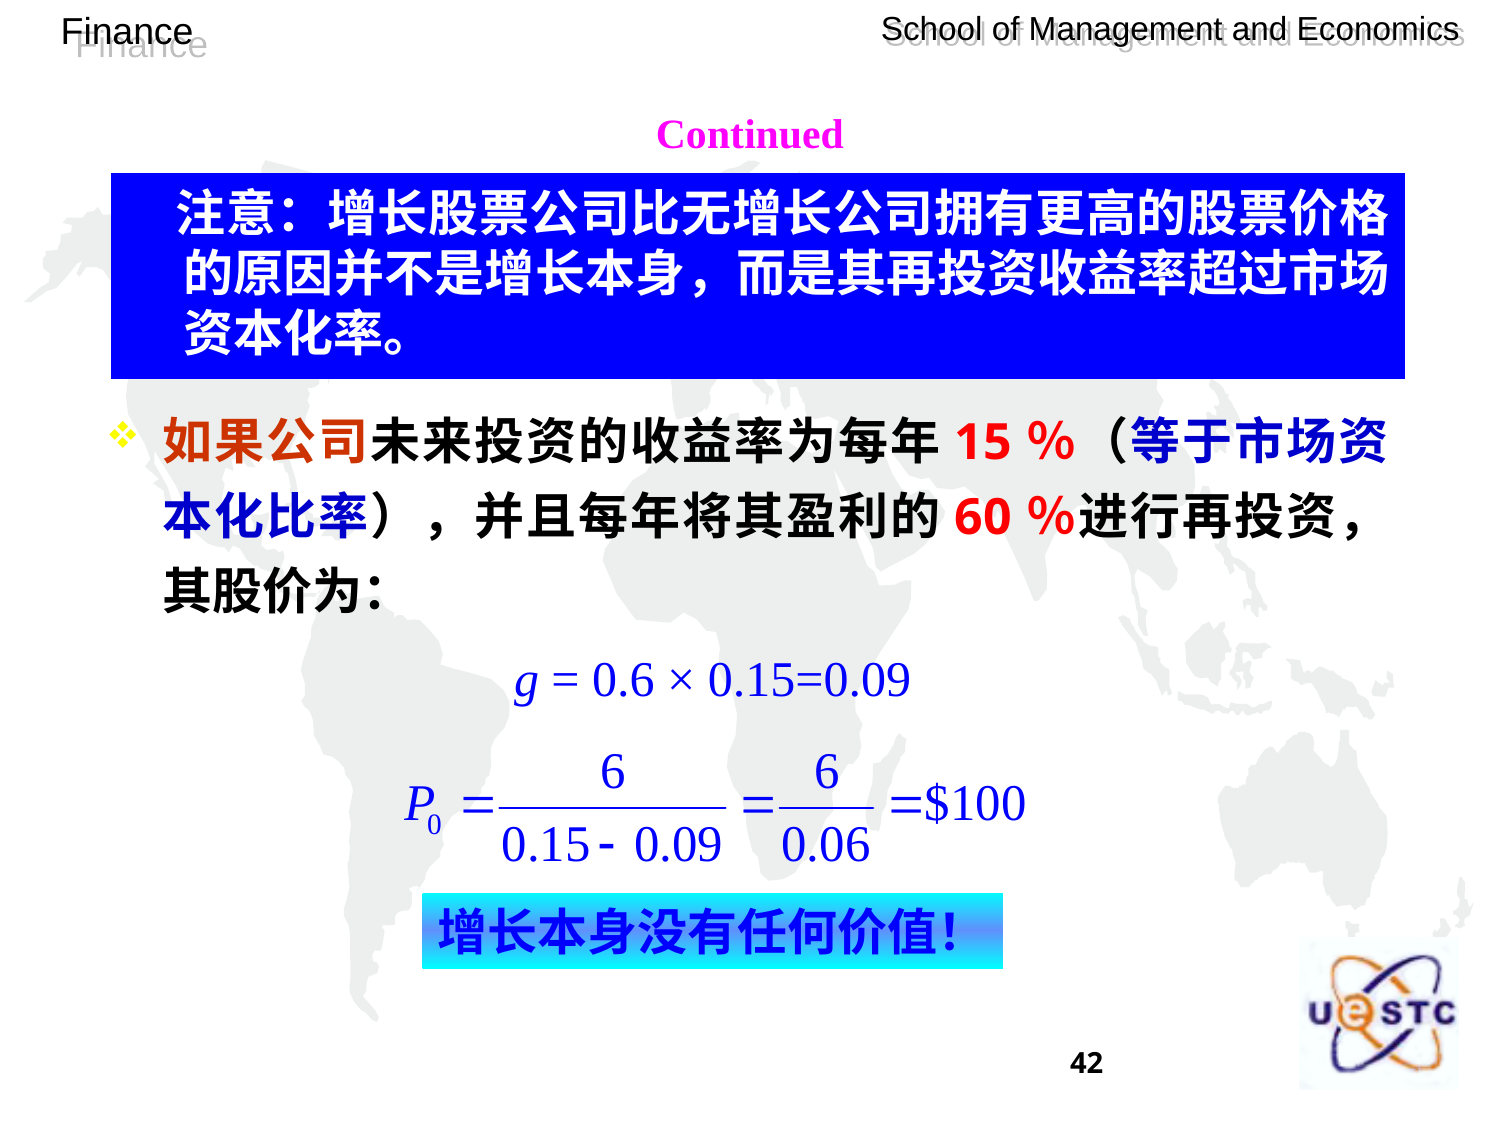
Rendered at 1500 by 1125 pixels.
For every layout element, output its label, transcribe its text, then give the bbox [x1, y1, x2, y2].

text_box g = 0.6 × 0.15=0.09 [498, 638, 927, 714]
text_box 增长本身没有任何价值！ [422, 893, 1003, 969]
text_box Continued [76, 90, 1424, 175]
picture [1299, 937, 1459, 1090]
text_box 注意：增长股票公司比无增长公司拥有更高的股票价格的原因并不是增长本身，而是其再投资收益率超过市场资本化率。 [112, 173, 1405, 379]
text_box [394, 739, 1031, 870]
text_box 如果公司未来投资的收益率为每年15％（等于市场资本化比率），并且每年将其盈利的60％进行再投资，其股价为： [90, 386, 1404, 600]
